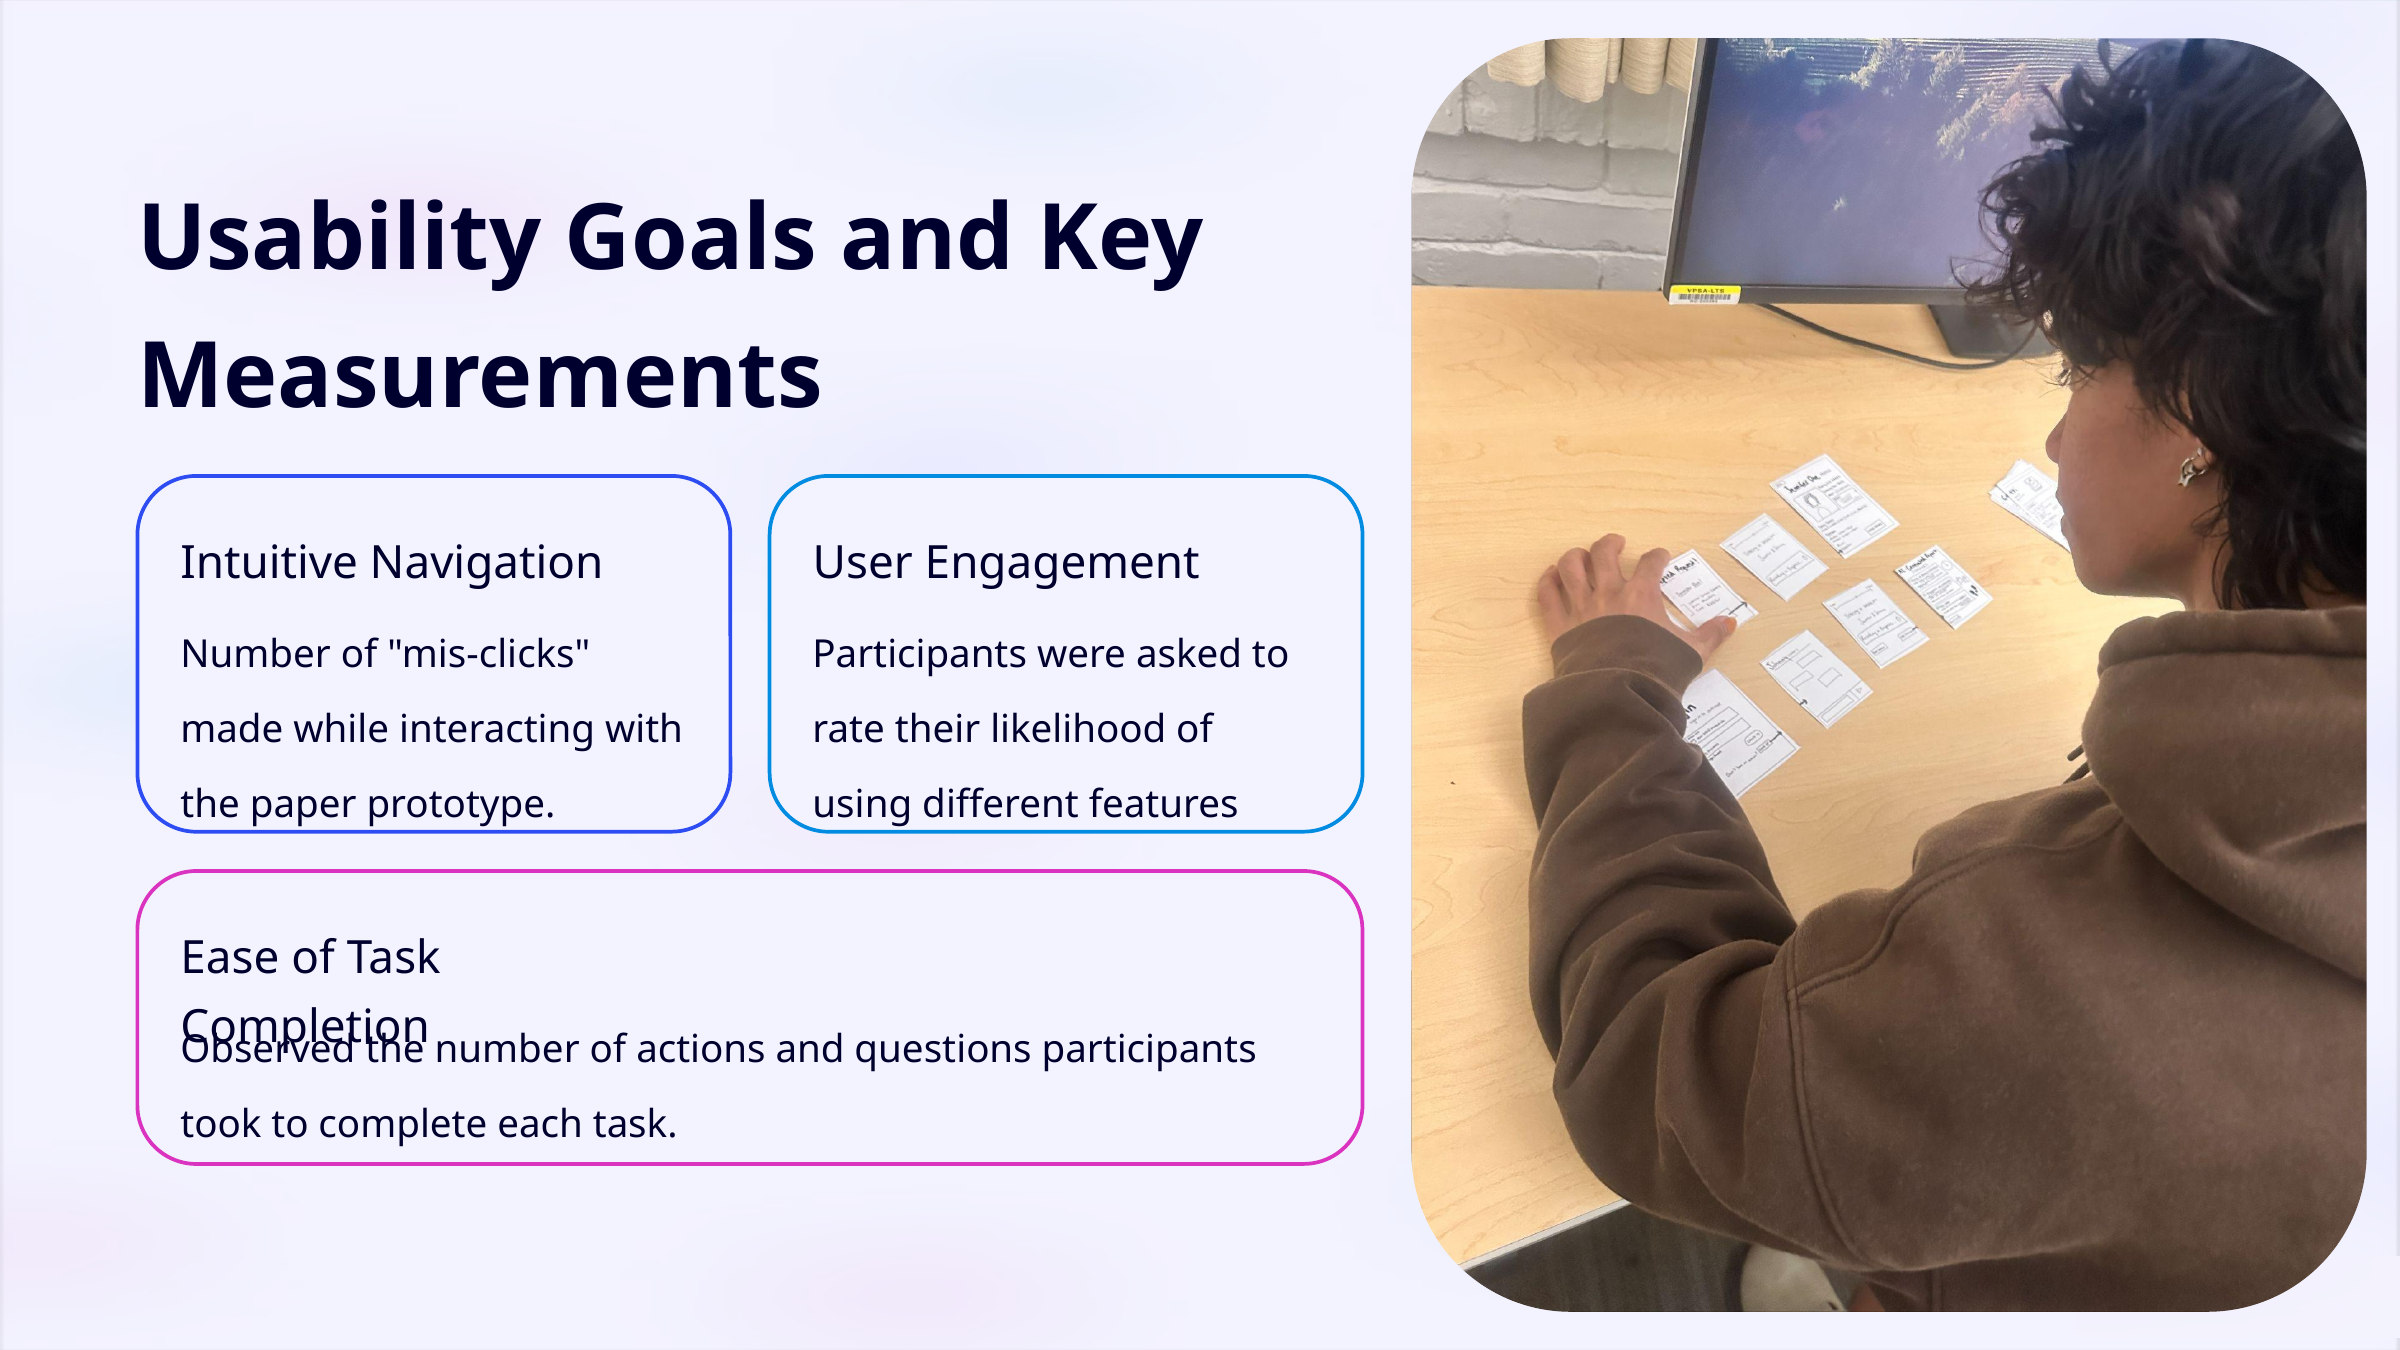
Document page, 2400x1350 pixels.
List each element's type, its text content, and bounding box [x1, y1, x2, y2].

picture [1411, 38, 2400, 1339]
text_box Ease of Task Completion [180, 913, 697, 972]
text_box [137, 871, 1363, 1164]
text_box Usability Goals and Key Measurements [137, 150, 1363, 382]
text_box [769, 475, 1363, 832]
text_box Participants were asked to rate their likelihood of using different features [812, 600, 1320, 789]
text_box User Engagement [812, 518, 1275, 577]
text_box Number of "mis-clicks" made while interacting with the paper prototype. [180, 600, 688, 789]
text_box Observed the number of actions and questions participants took to complete each task. [180, 995, 1320, 1121]
text_box [137, 475, 731, 832]
text_box Intuitive Navigation [180, 518, 643, 577]
